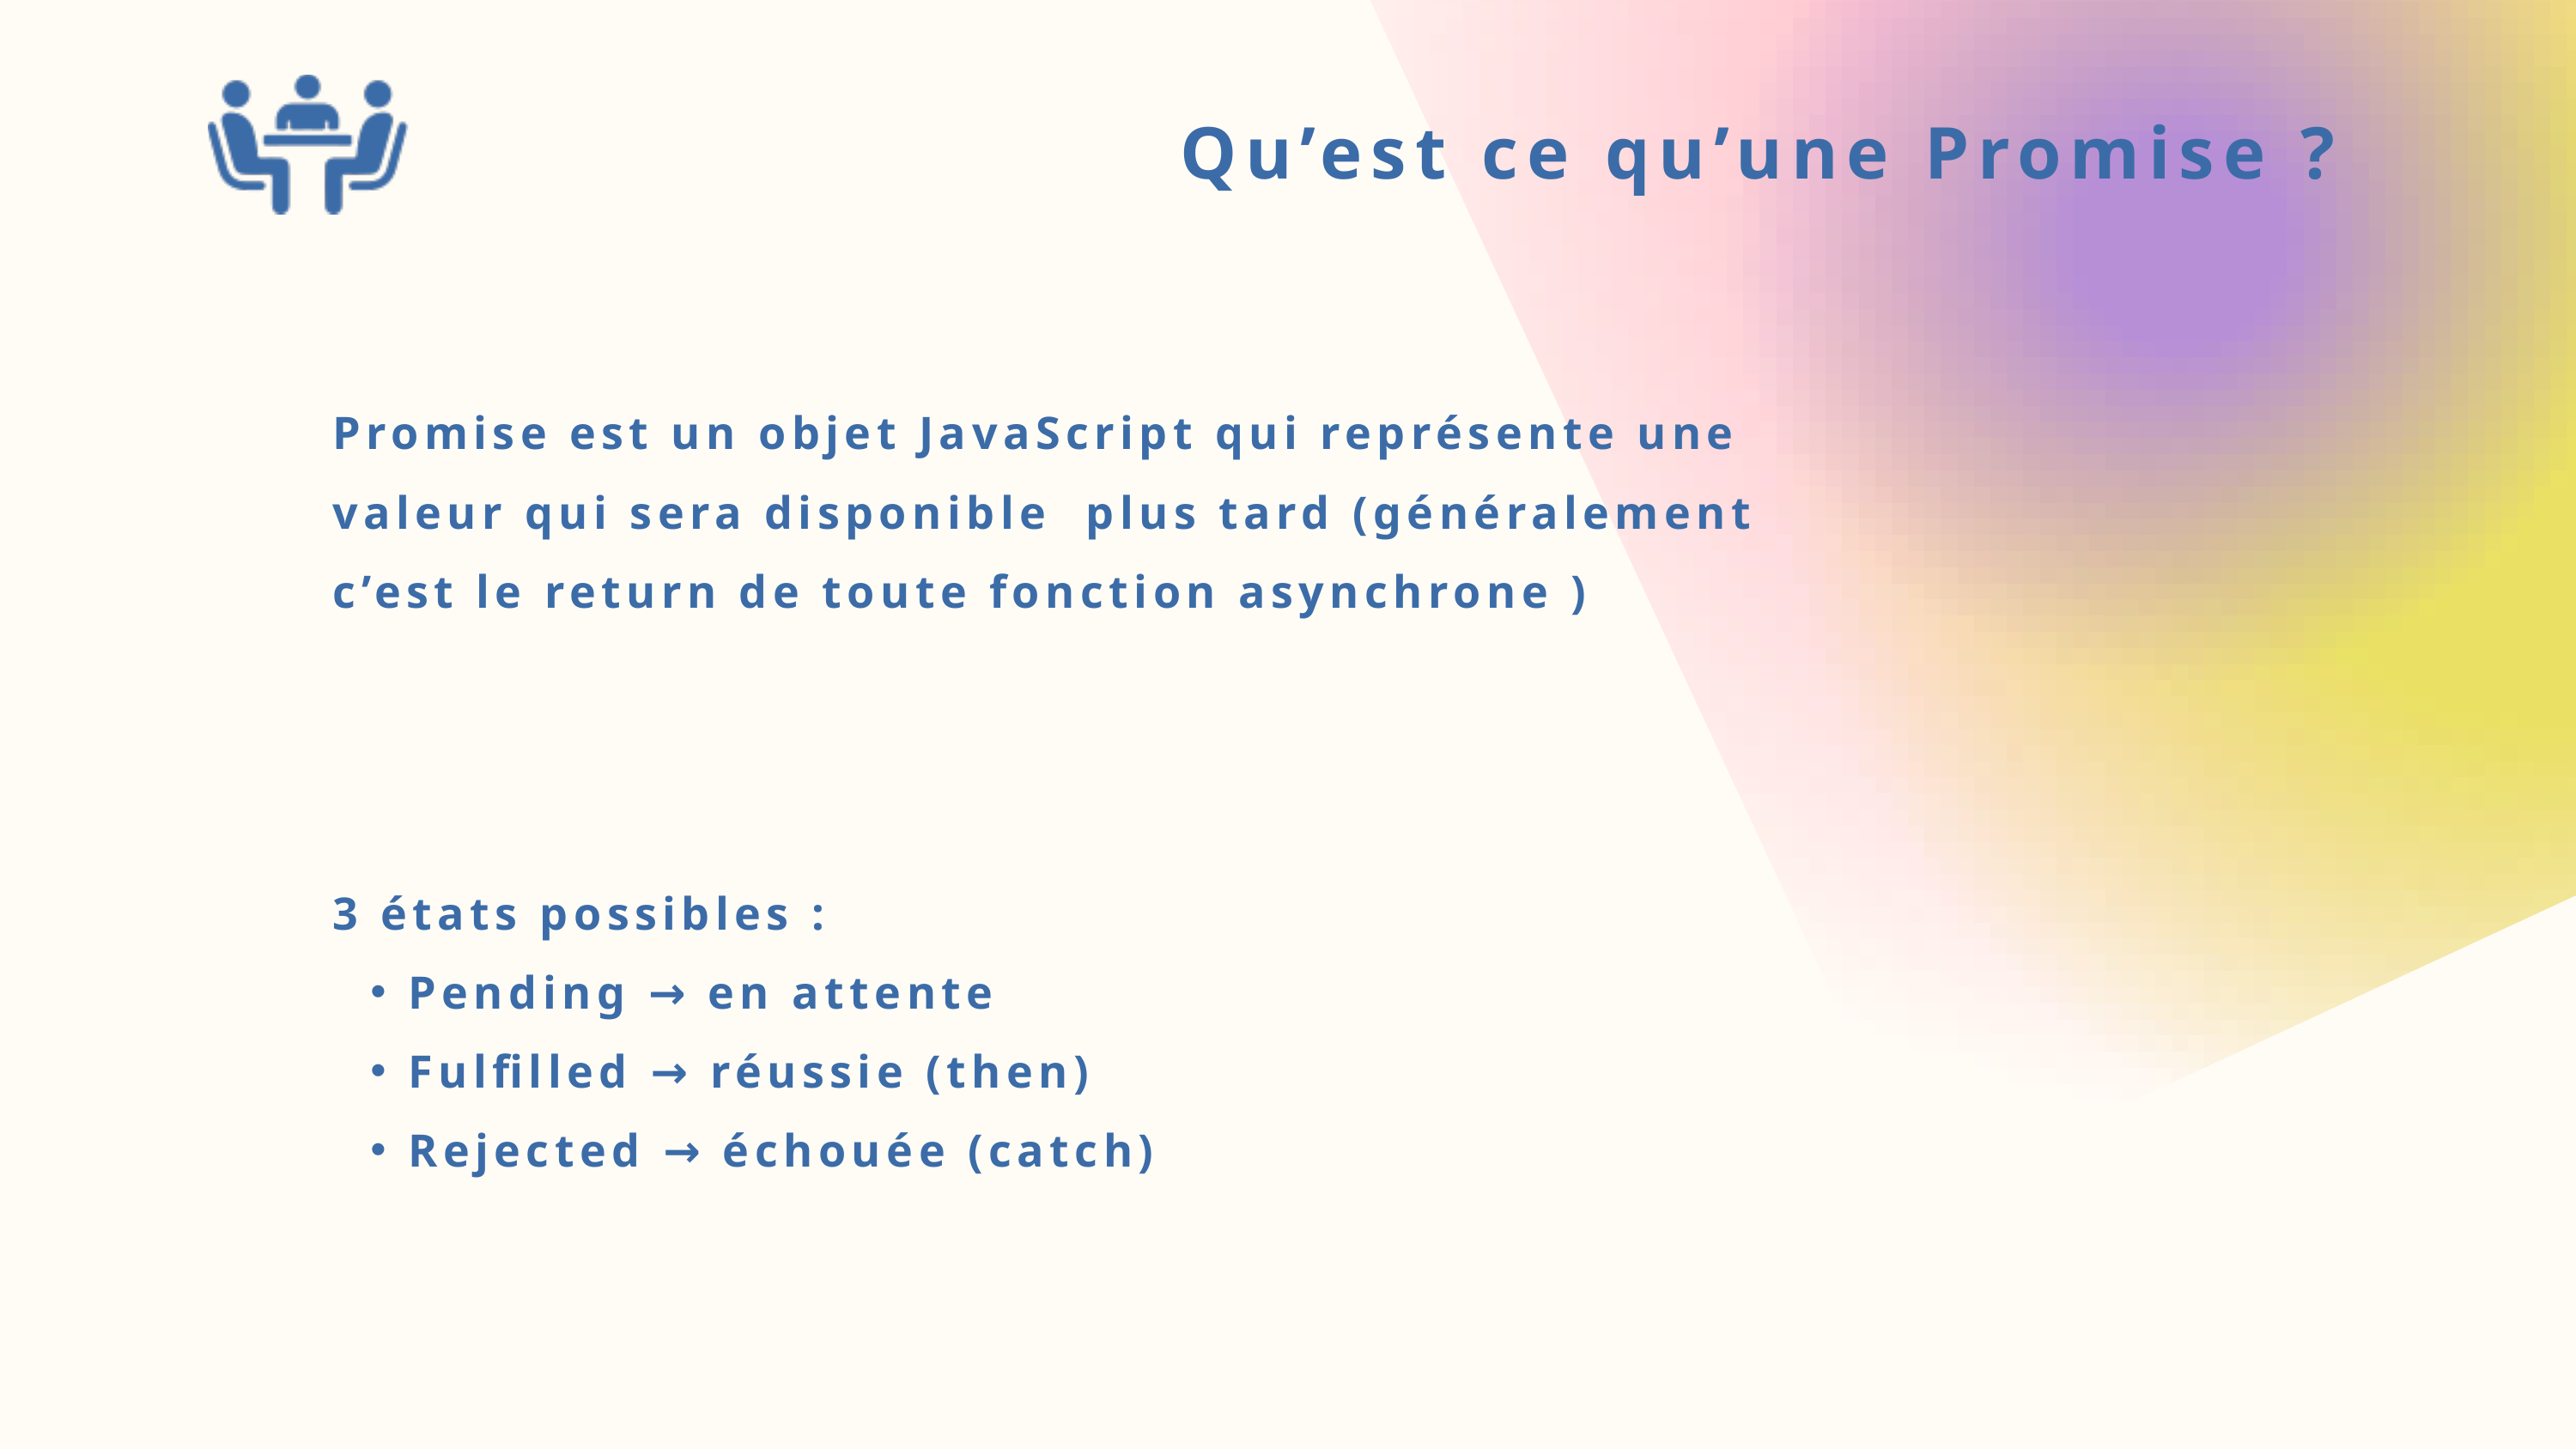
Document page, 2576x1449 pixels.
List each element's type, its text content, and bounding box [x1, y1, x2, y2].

text_box [1370, 0, 2576, 1197]
text_box Promise est un objet JavaScript qui représente une valeur qui sera disponible plus tard (généralement c’est le return de toute fonction asynchrone ) [331, 379, 1759, 617]
text_box [208, 75, 409, 215]
text_box Qu’est ce qu’une Promise ? [1032, 93, 2485, 194]
text_box 3 états possibles : Pending → en attente Fulfilled → réussie (then) Rejected → échouée (catch) [331, 859, 1759, 1256]
